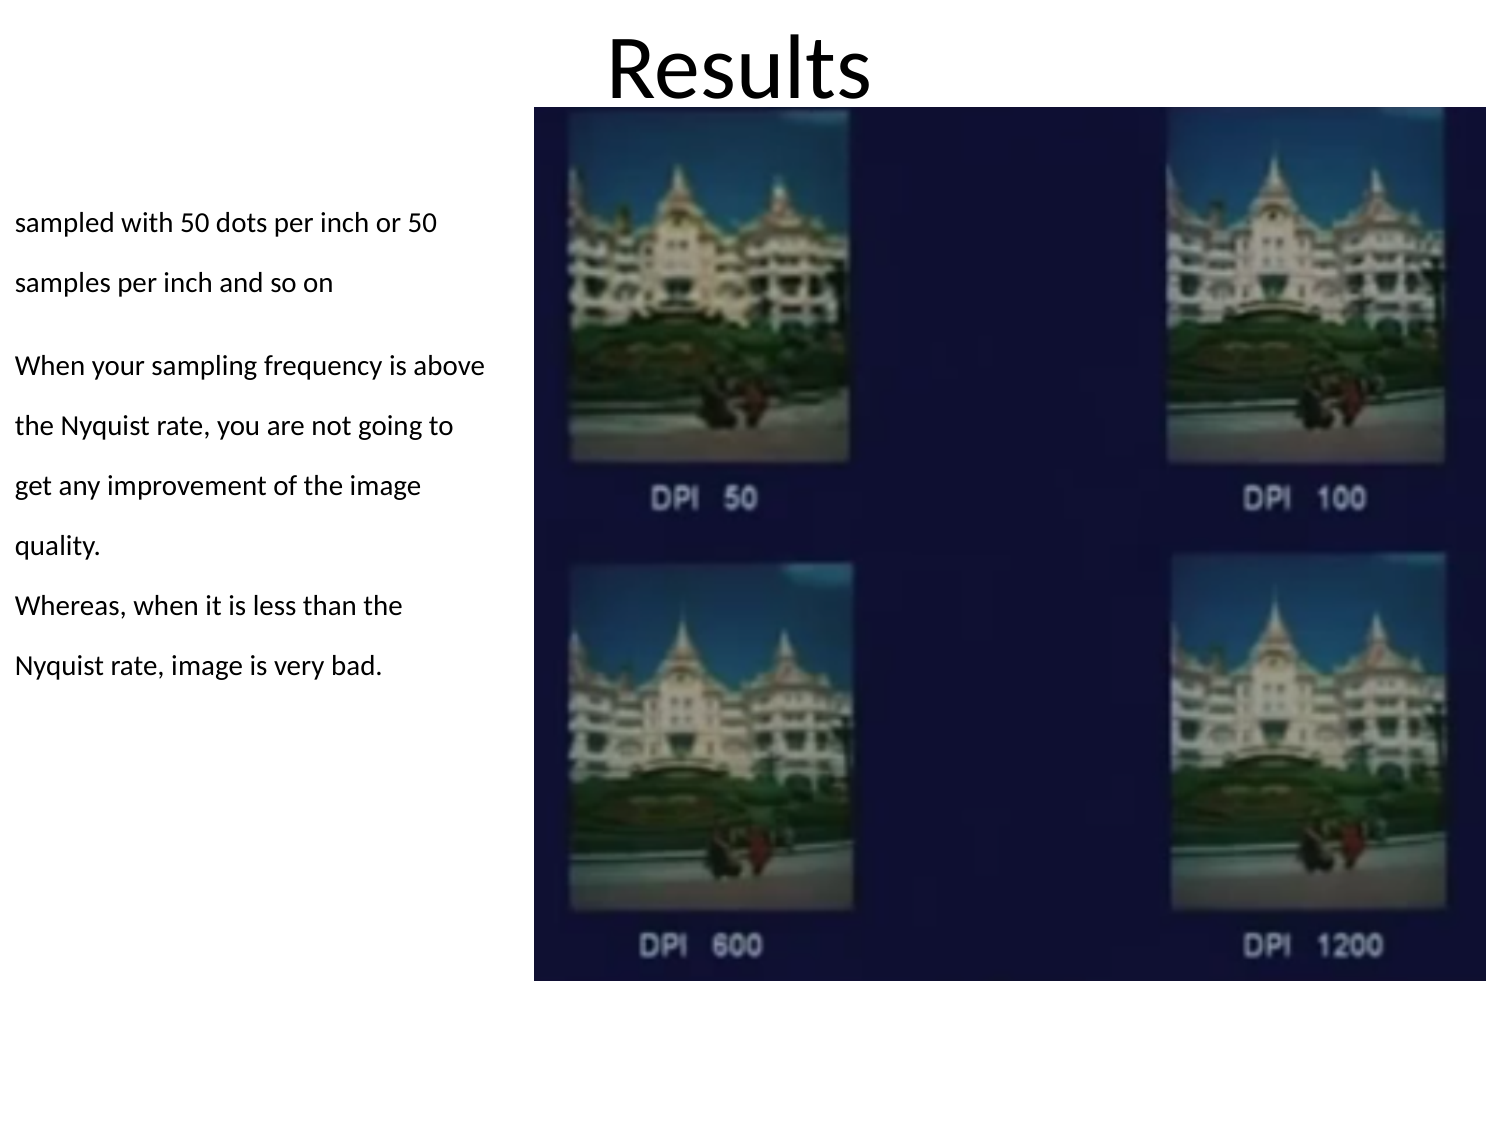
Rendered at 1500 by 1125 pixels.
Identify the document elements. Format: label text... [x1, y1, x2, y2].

title Results [75, 0, 1425, 156]
text_box When your sampling frequency is above the Nyquist rate, you are not going to get any improvement of the image quality. Whereas, when it is less than the Nyquist rate, image is very bad. [0, 333, 230, 708]
text_box sampled with 50 dots per inch or 50 samples per inch and so on [0, 190, 230, 325]
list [235, 107, 1500, 981]
